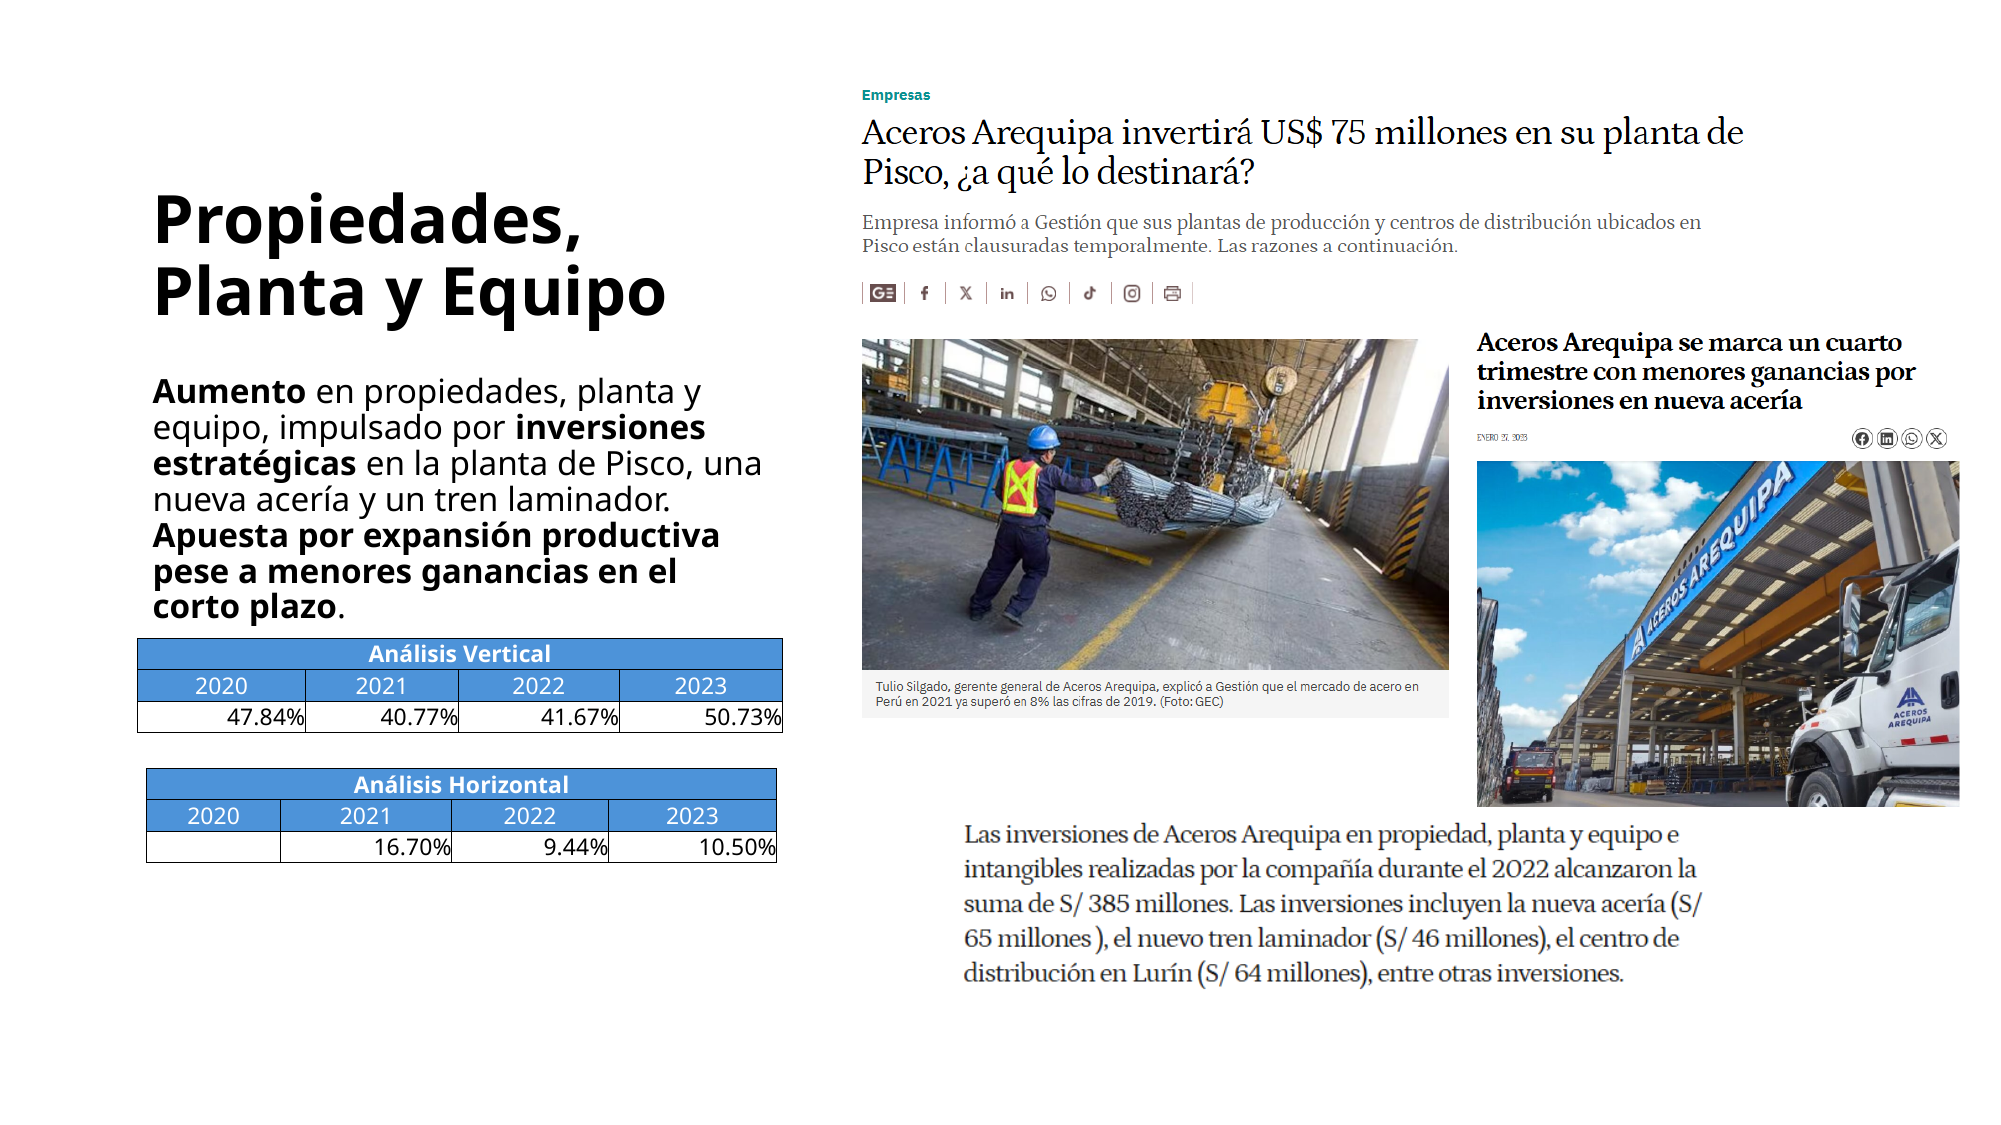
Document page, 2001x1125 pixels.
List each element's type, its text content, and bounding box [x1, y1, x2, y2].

list Aumento en propiedades, planta y equipo, impulsado por inversiones estratégicas en la planta de Pisco, una nueva acería y un tren laminador. Apuesta por expansión productiva pese a menores ganancias en el corto plazo. [137, 367, 783, 963]
picture [853, 74, 1974, 1000]
title Propiedades, Planta y Equipo [137, 75, 783, 338]
